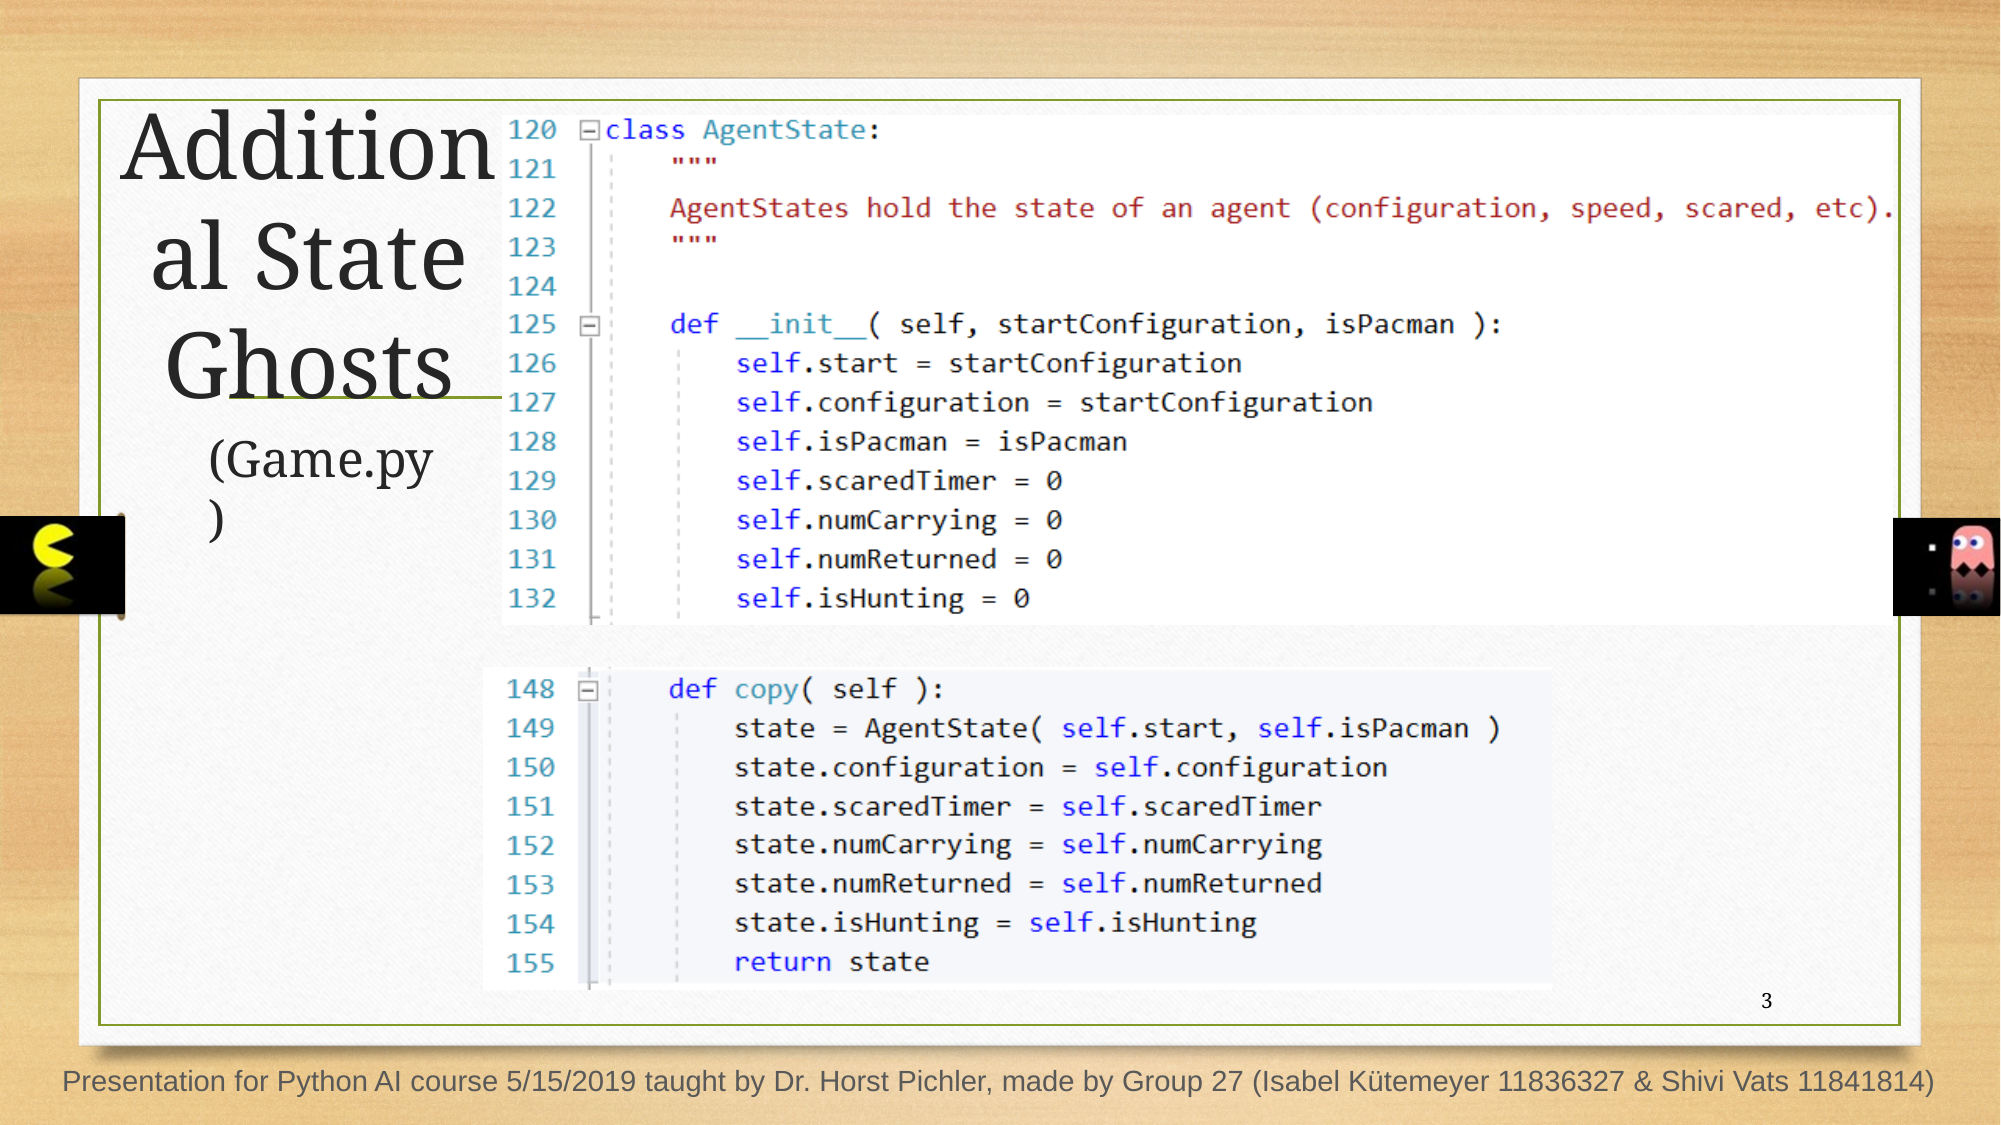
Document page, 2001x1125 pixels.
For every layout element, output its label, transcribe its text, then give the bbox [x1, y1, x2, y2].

slide_number 3 [1698, 979, 1788, 1025]
picture [0, 517, 78, 613]
picture [0, 0, 98, 516]
picture [0, 0, 2001, 1125]
list (Game.py) [193, 419, 455, 511]
picture [1920, 519, 2001, 613]
title Additional State Ghosts [83, 0, 535, 511]
